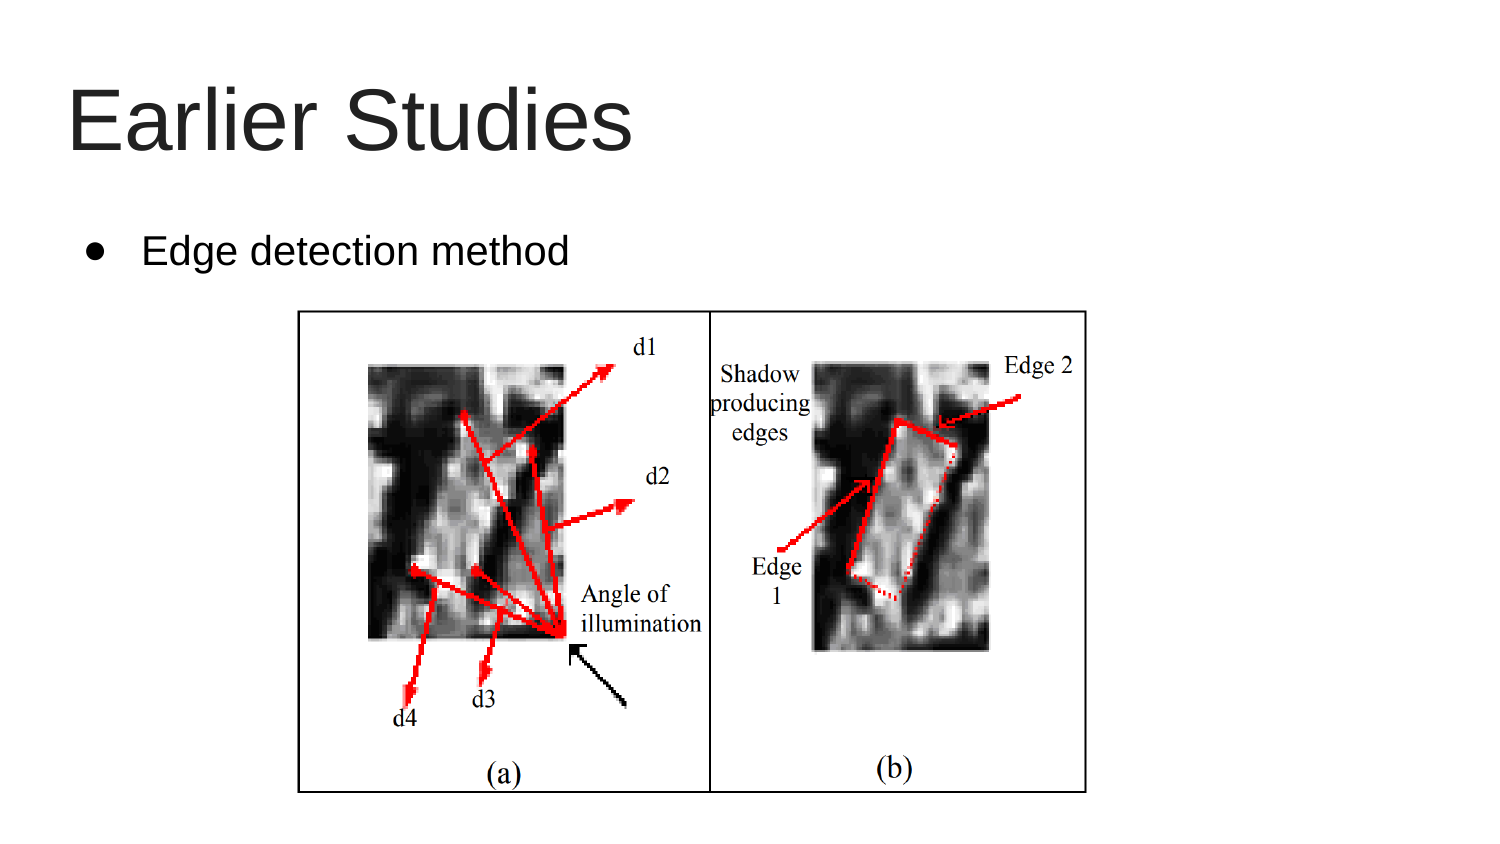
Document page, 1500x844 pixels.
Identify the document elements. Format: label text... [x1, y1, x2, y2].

picture [262, 272, 1126, 821]
list Edge detection method [51, 201, 1449, 750]
title Earlier Studies [51, 48, 1449, 180]
